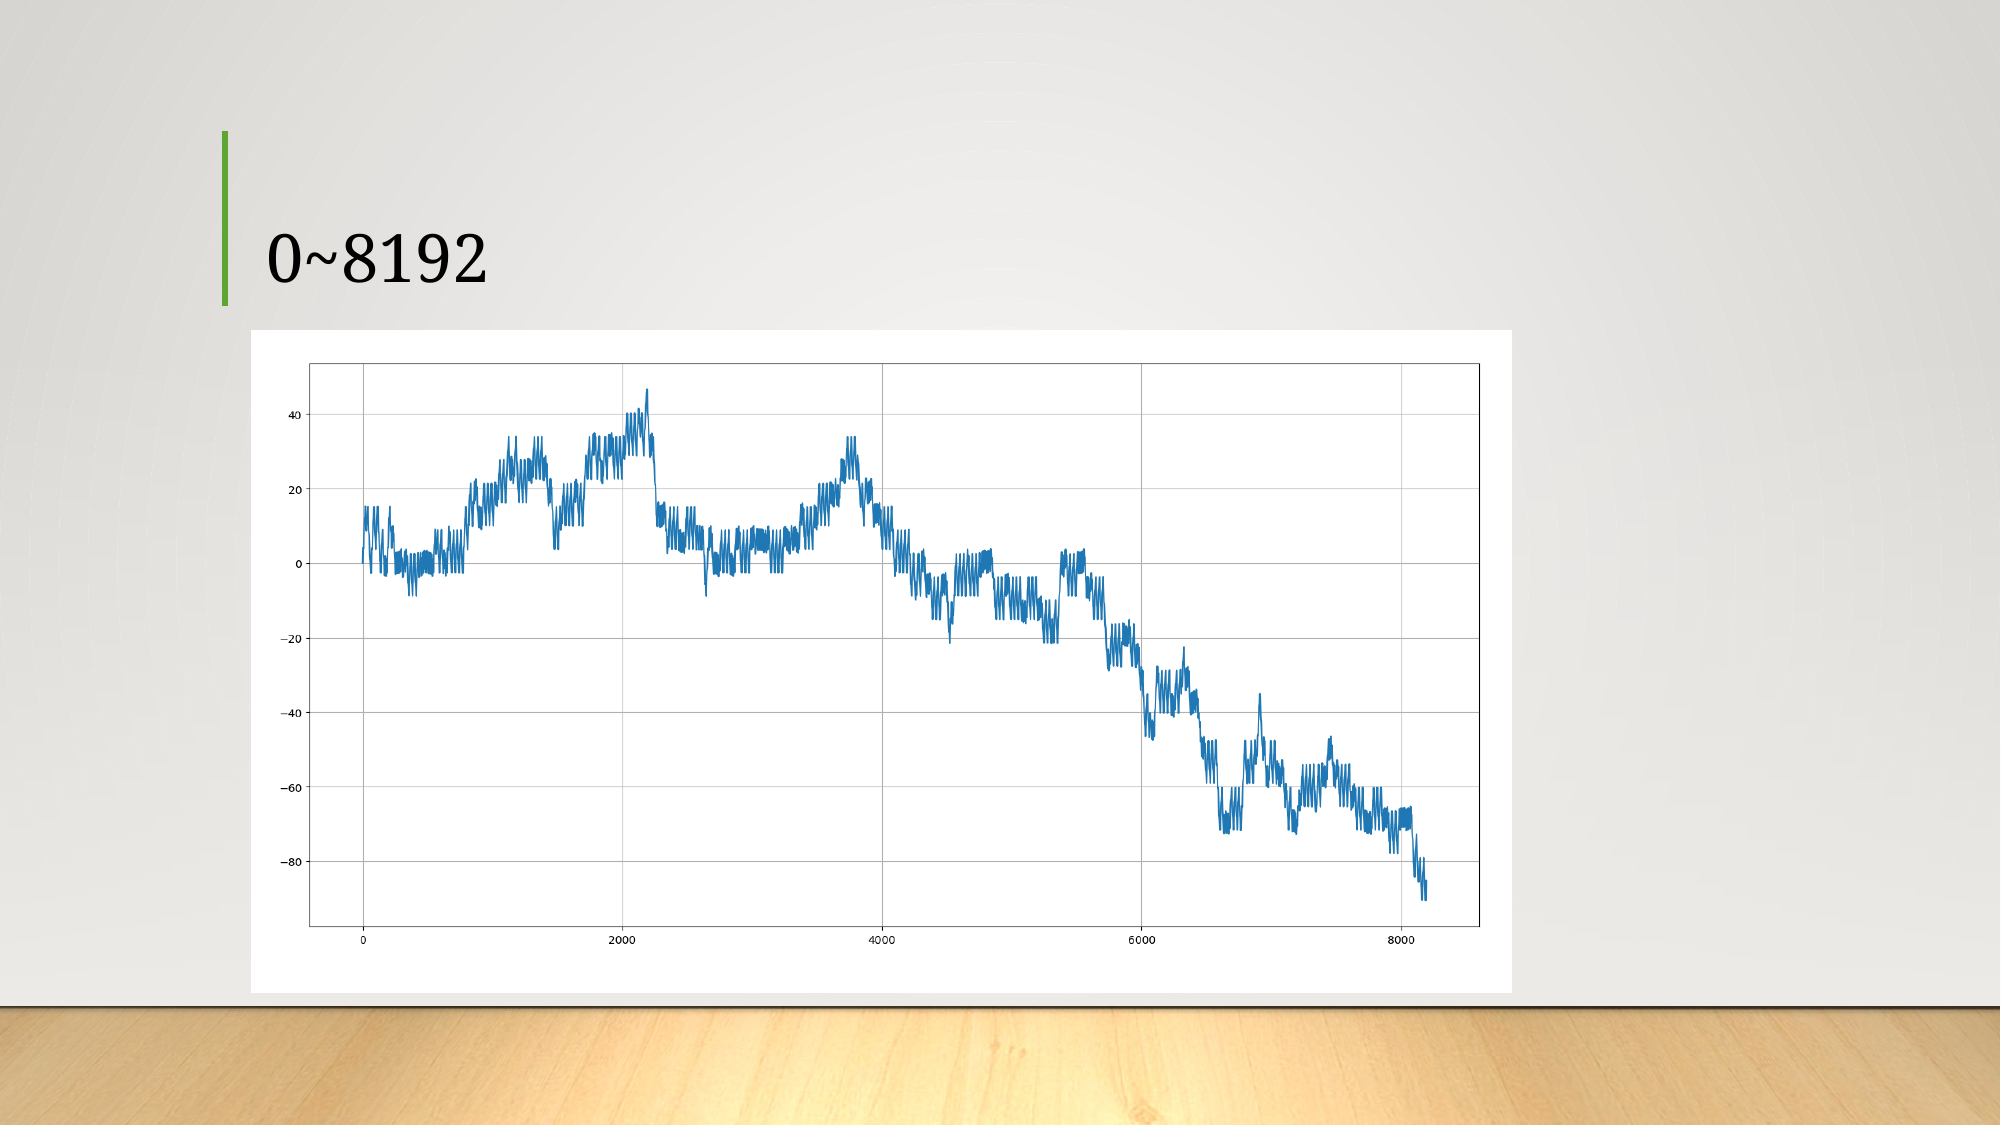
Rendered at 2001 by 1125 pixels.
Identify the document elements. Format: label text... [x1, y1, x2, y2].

picture [0, 1006, 2000, 1125]
picture [251, 330, 1513, 994]
title 0~8192 [251, 131, 1814, 305]
